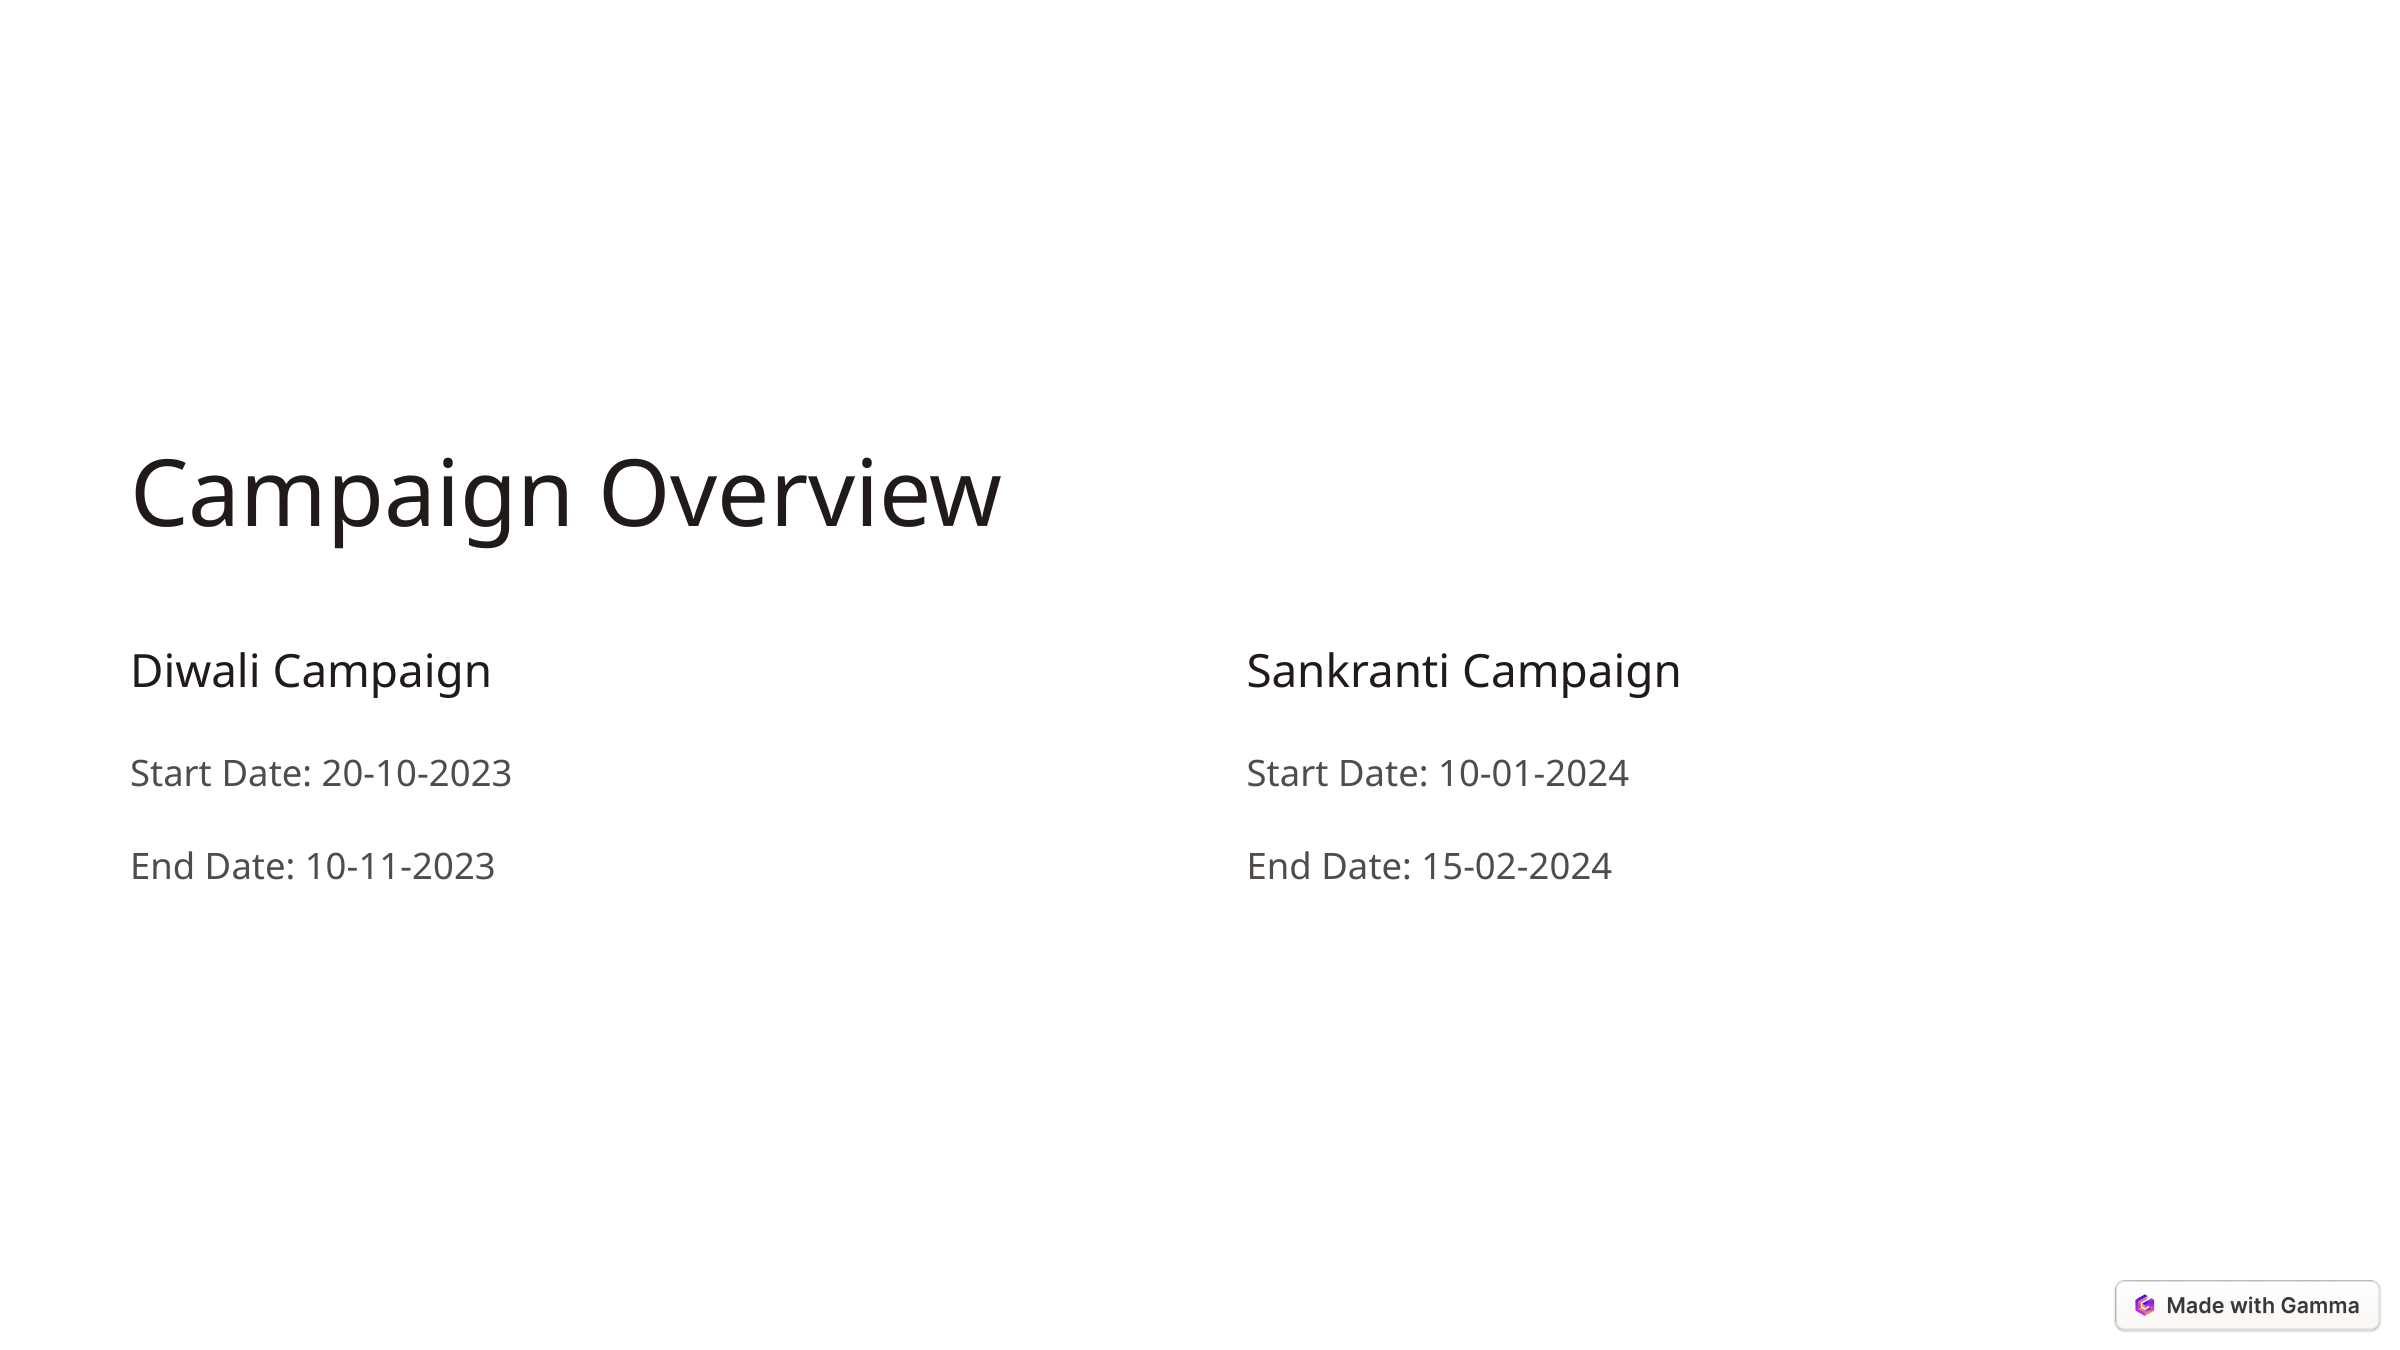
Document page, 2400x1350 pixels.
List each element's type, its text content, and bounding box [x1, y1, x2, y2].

text_box End Date: 15-02-2024 [1246, 827, 2271, 887]
text_box Sankranti Campaign [1246, 638, 1717, 697]
text_box Start Date: 10-01-2024 [1246, 734, 2271, 794]
text_box End Date: 10-11-2023 [130, 827, 1155, 887]
picture [2106, 1271, 2389, 1339]
text_box Campaign Overview [130, 429, 1061, 546]
text_box Start Date: 20-10-2023 [130, 734, 1155, 794]
text_box Diwali Campaign [130, 638, 596, 697]
